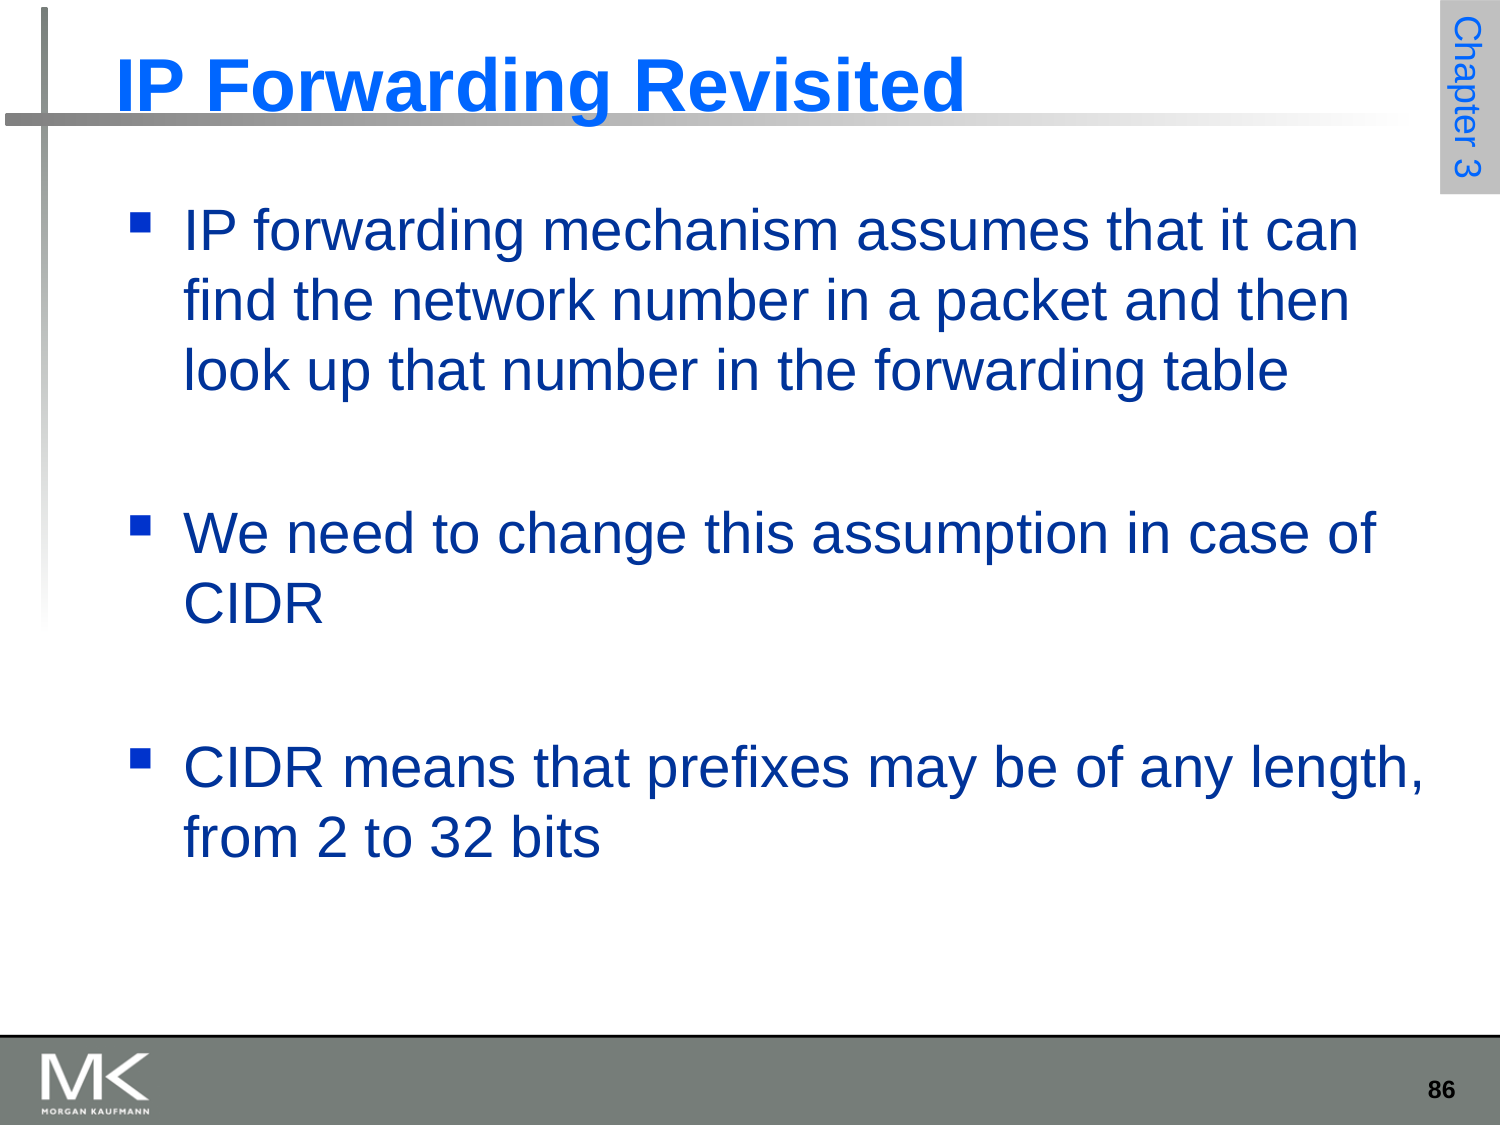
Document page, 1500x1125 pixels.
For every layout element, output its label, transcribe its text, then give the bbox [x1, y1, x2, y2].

list IP forwarding mechanism assumes that it can find the network number in a packet and then look up that number in the forwarding table We need to change this assumption in case of CIDR CIDR means that prefixes may be of any length, from 2 to 32 bits [112, 184, 1469, 1024]
title IP Forwarding Revisited [100, 28, 1459, 135]
picture [29, 1046, 160, 1123]
